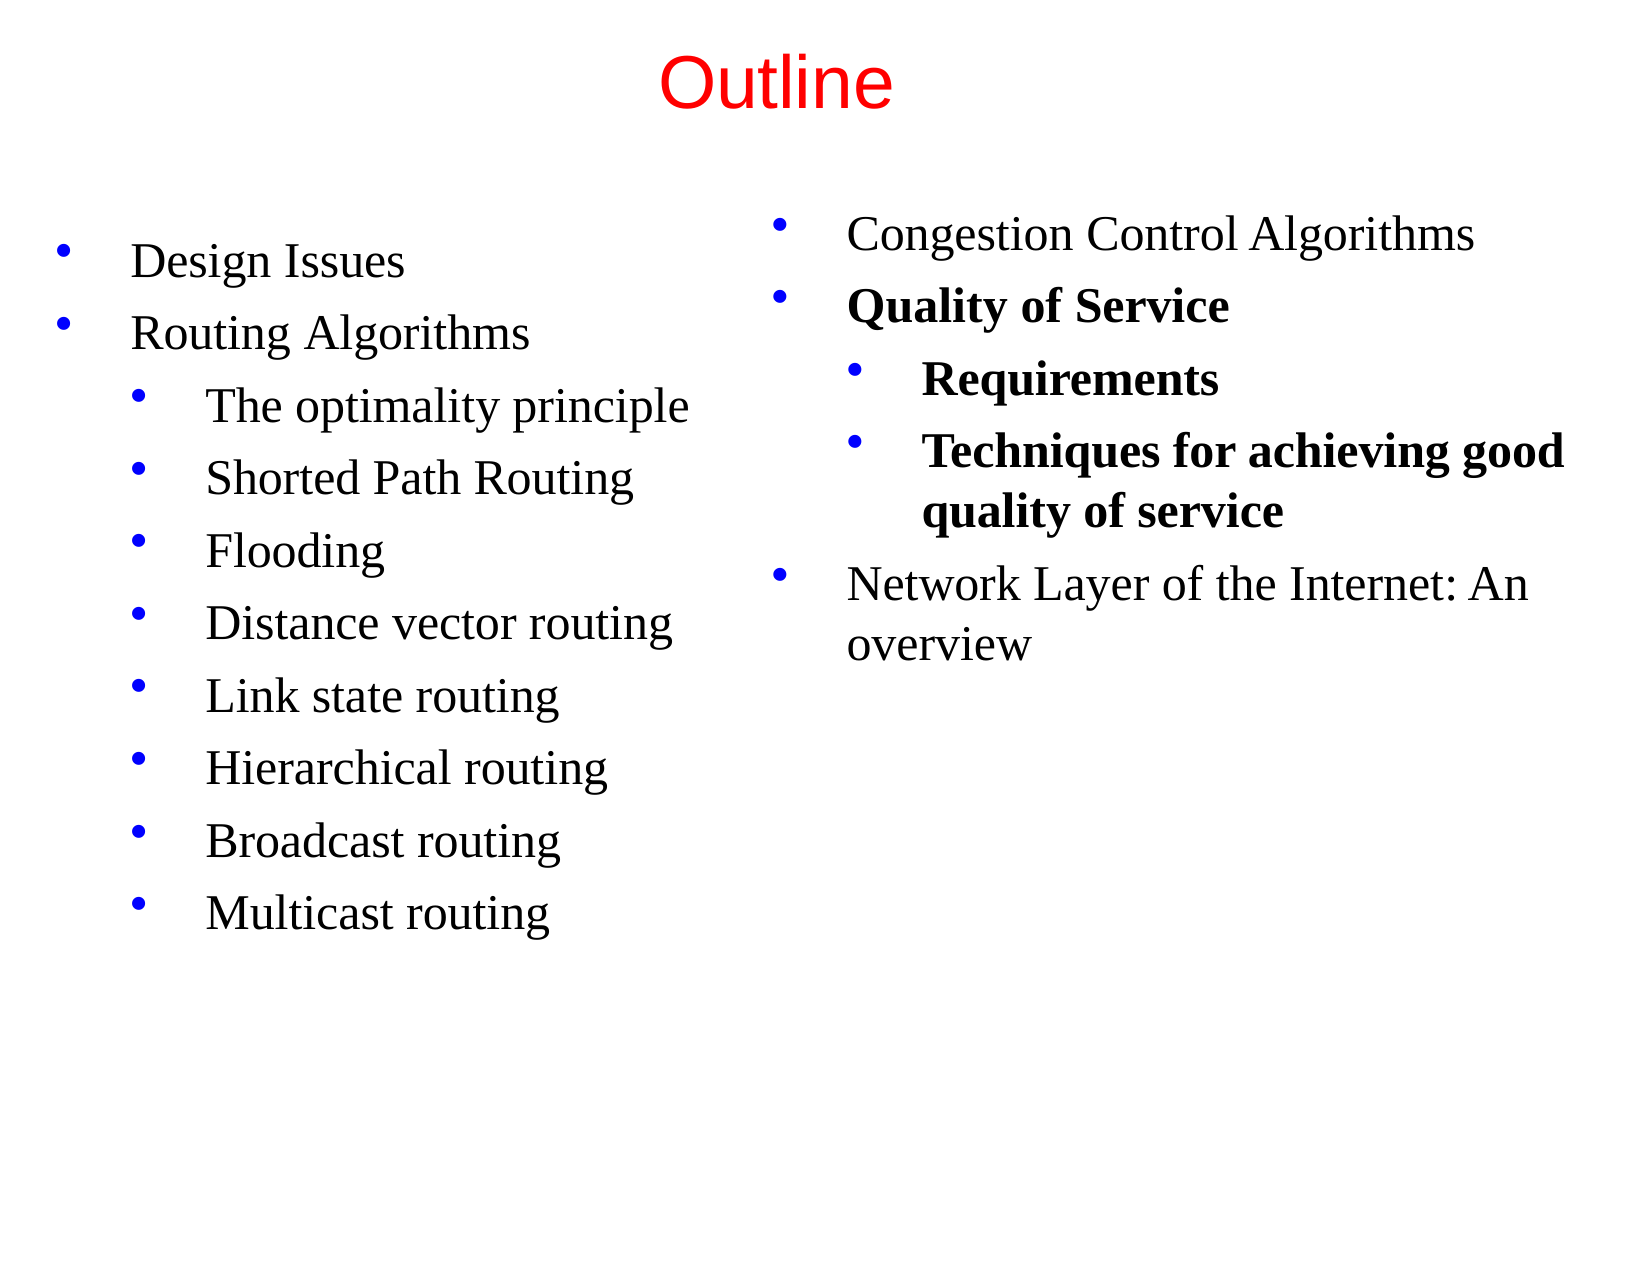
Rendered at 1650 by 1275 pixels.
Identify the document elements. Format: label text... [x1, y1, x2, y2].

text_box Congestion Control Algorithms Quality of Service Requirements Techniques for achieving good quality of service Network Layer of the Internet: An overview [769, 185, 1593, 671]
text_box Design Issues Routing Algorithms The optimality principle Shorted Path Routing Flooding Distance vector routing Link state routing Hierarchical routing Broadcast routing Multicast routing [53, 212, 777, 940]
title Outline [532, 31, 1021, 212]
